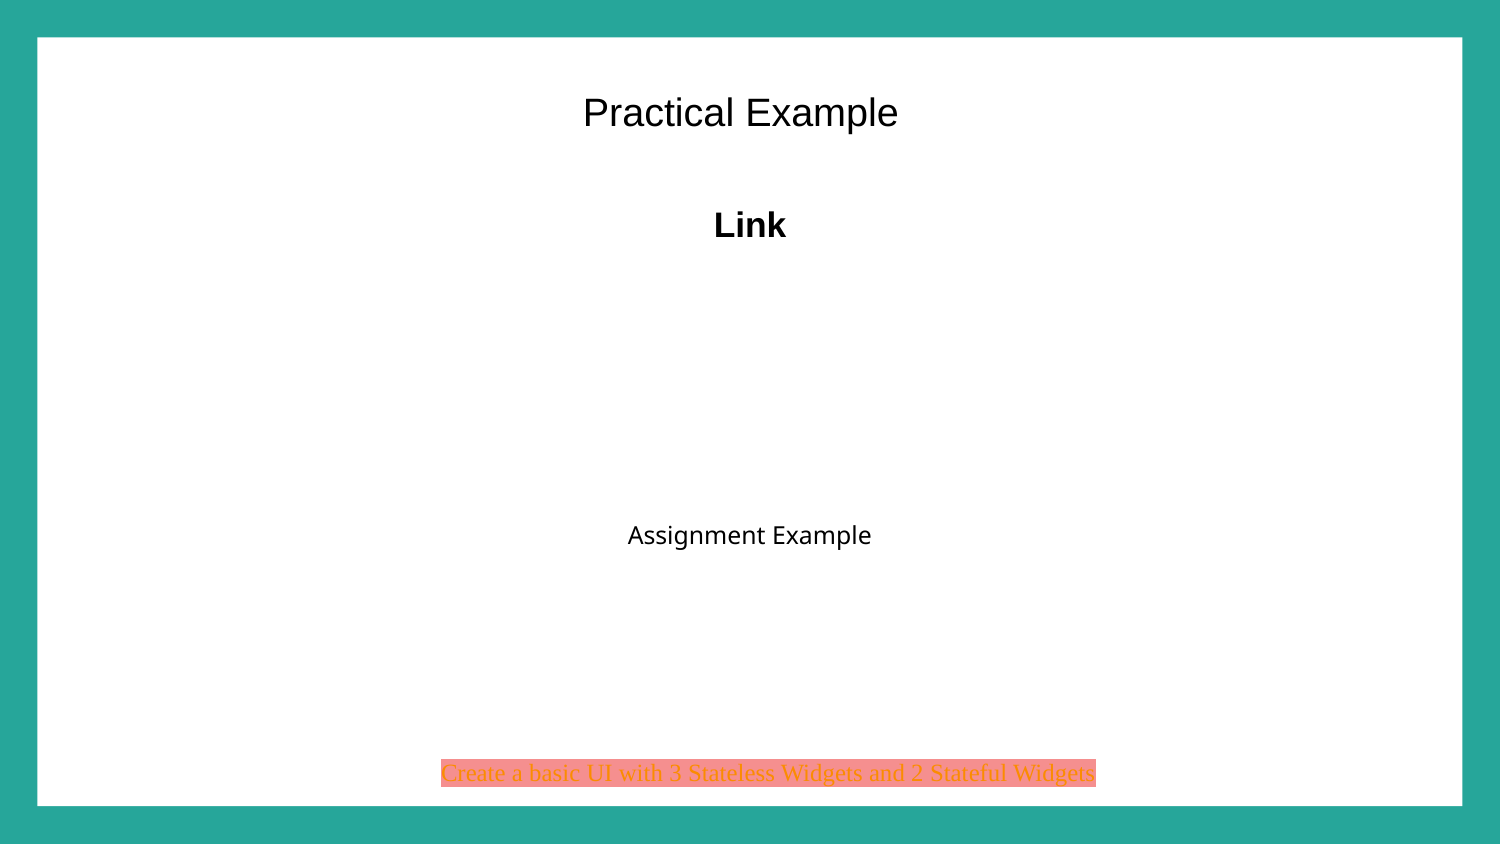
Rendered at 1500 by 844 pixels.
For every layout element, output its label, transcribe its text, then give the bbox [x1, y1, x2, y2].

subtitle Assignment Example [76, 499, 1424, 565]
subtitle Create a basic UI with 3 Stateless Widgets and 2 Stateful Widgets [94, 736, 1443, 802]
subtitle Link [76, 190, 1424, 256]
subtitle Practical Example [67, 75, 1416, 141]
